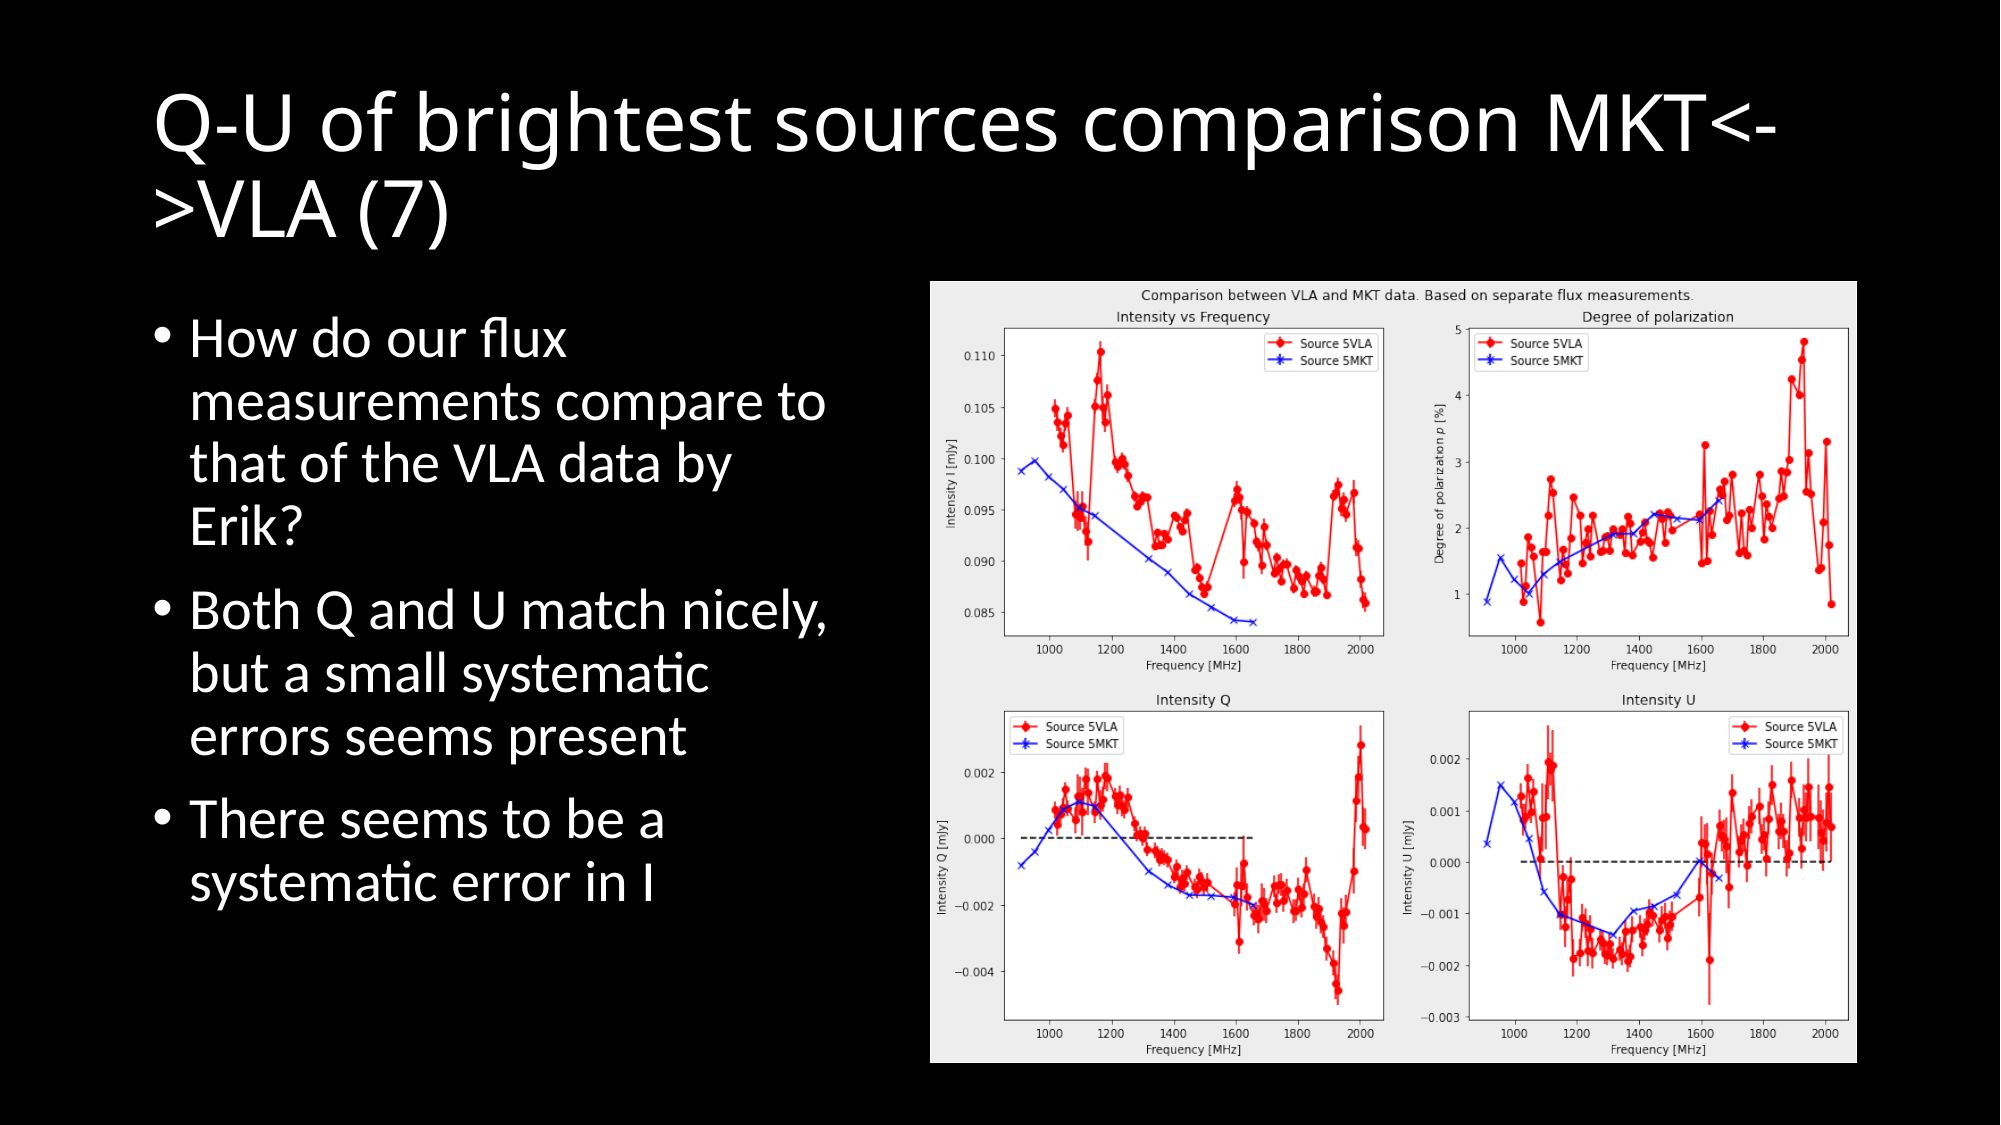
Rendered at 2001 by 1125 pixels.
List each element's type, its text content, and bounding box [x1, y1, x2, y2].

picture [930, 281, 1856, 1063]
title Q-U of brightest sources comparison MKT<->VLA (7) [137, 59, 1863, 278]
list How do our flux measurements compare to that of the VLA data by Erik? Both Q and U match nicely, but a small systematic errors seems present There seems to be a systematic error in I [137, 299, 861, 1014]
